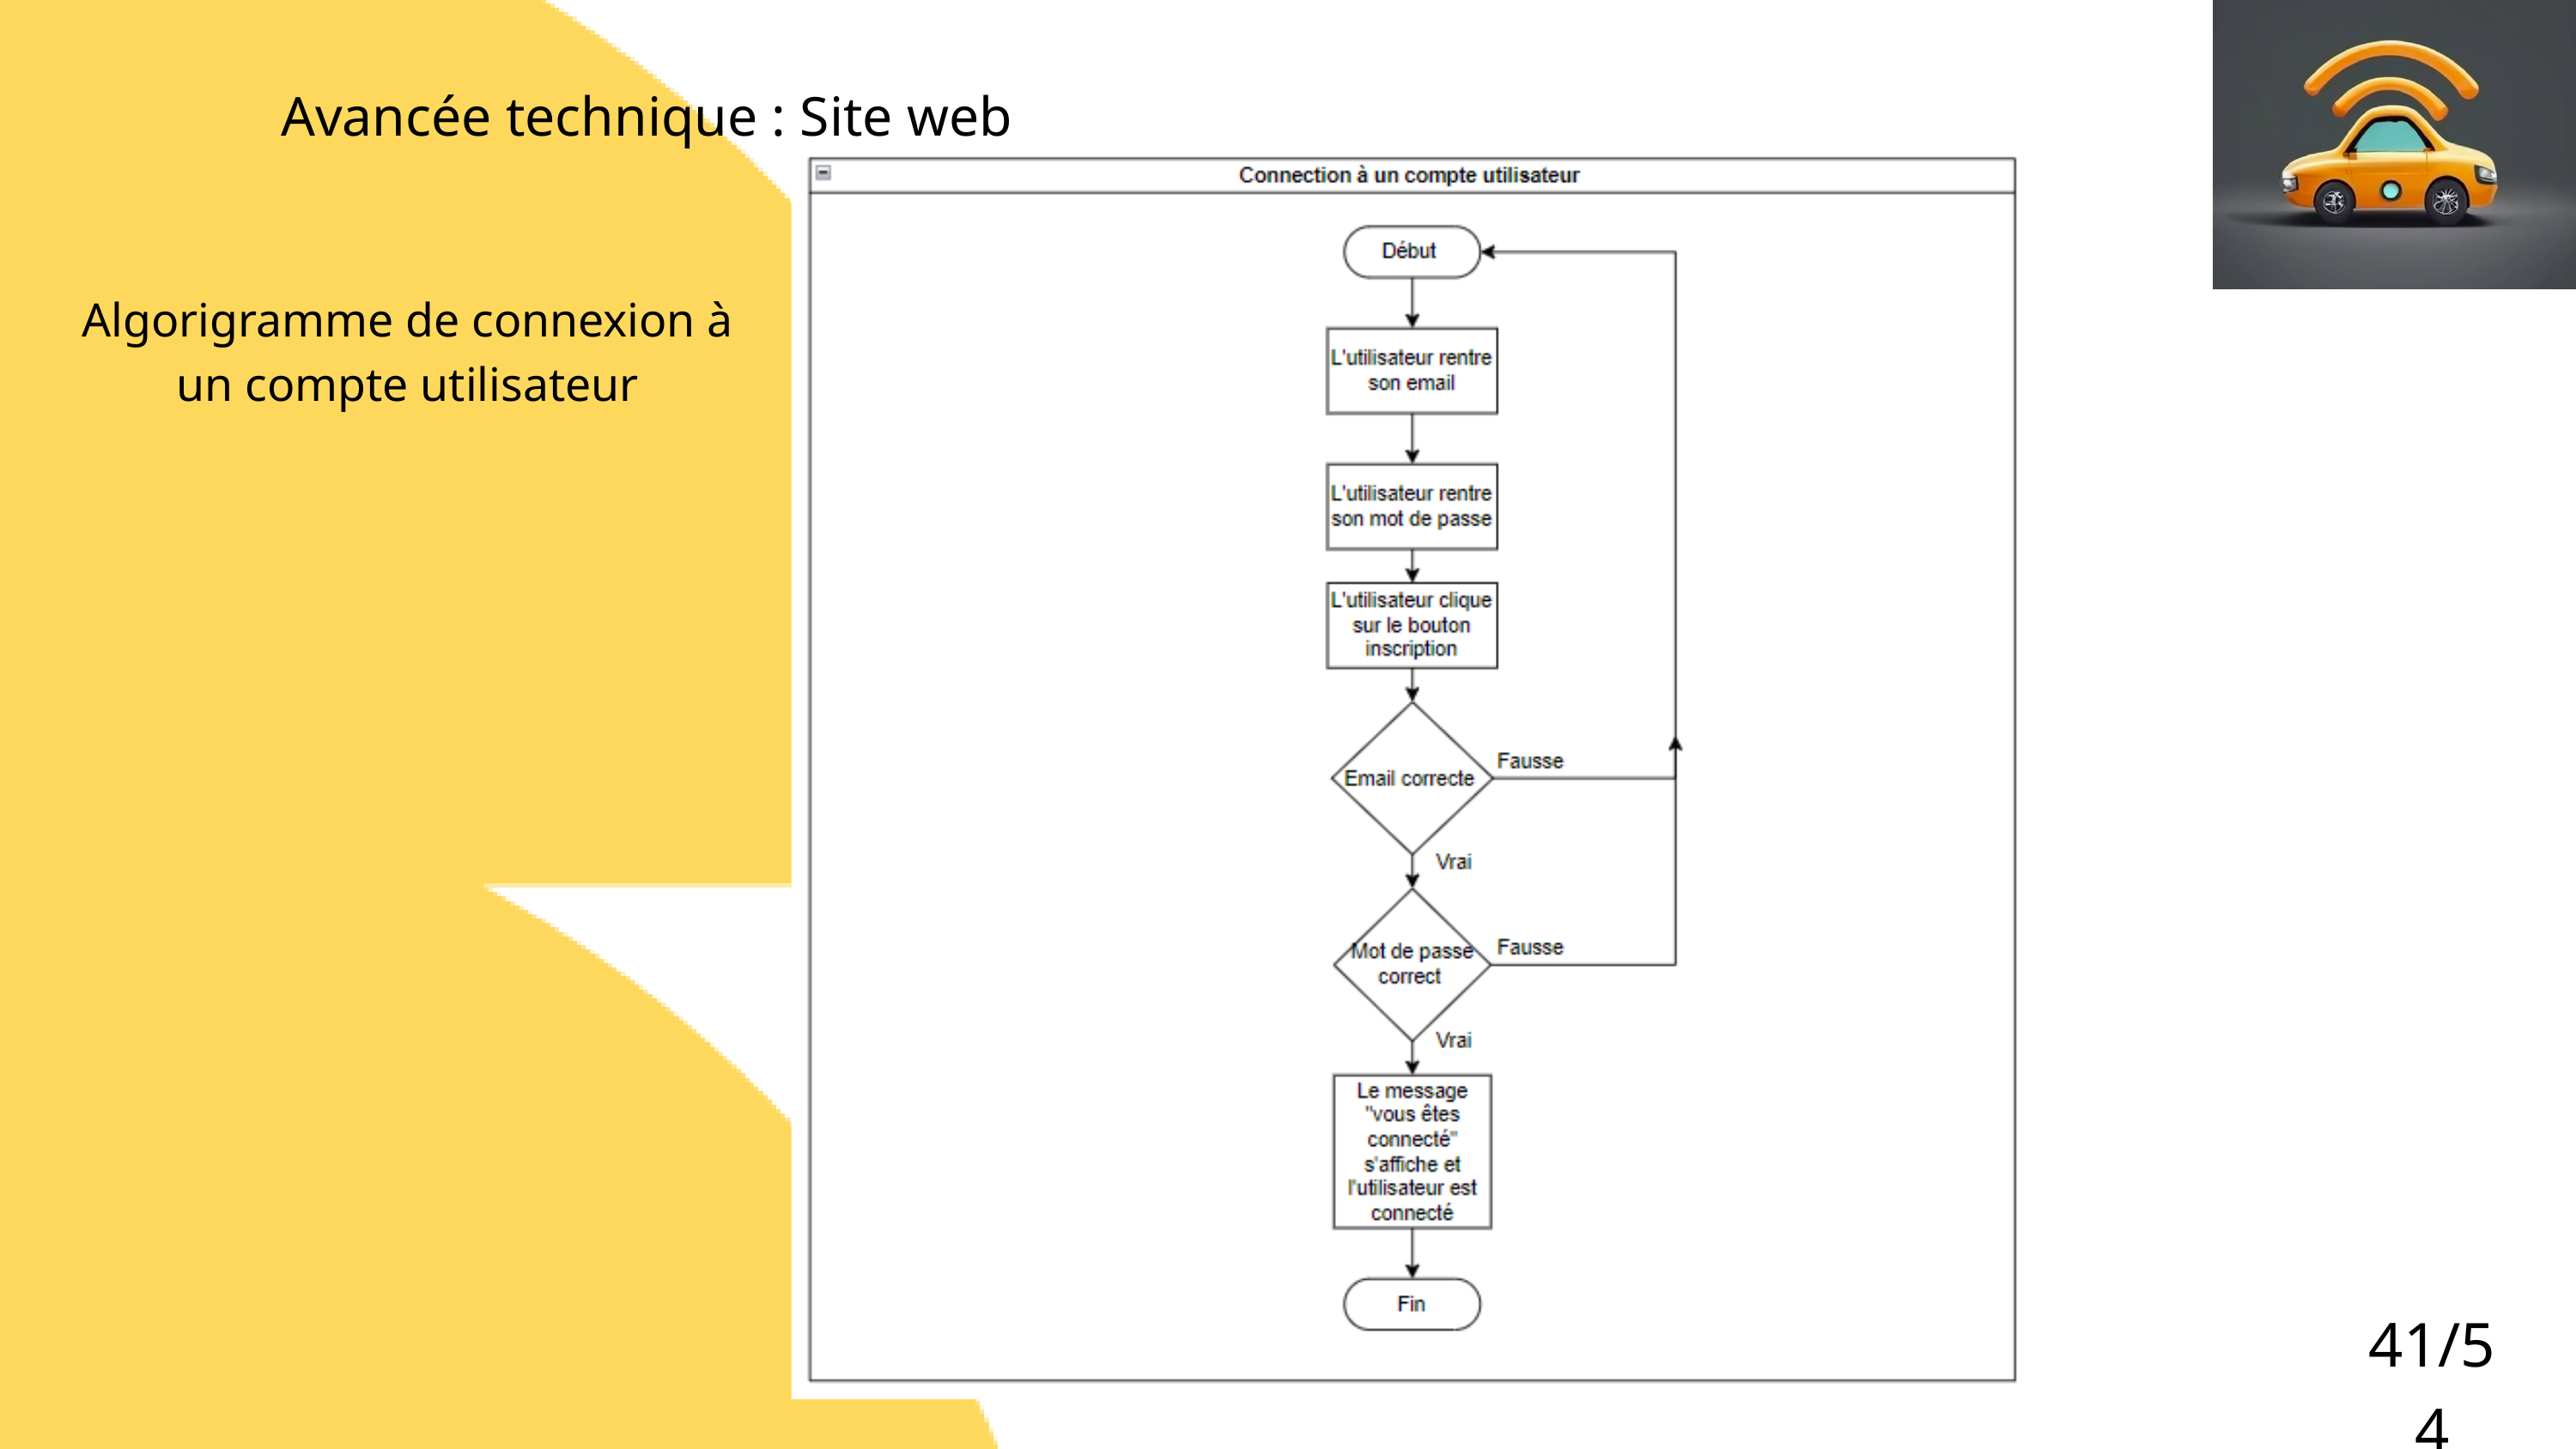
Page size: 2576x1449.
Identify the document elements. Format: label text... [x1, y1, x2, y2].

text_box 41/54 [2351, 1294, 2513, 1449]
text_box [0, 0, 1069, 1449]
text_box [2212, 0, 2576, 289]
text_box Algorigramme de connexion à un compte utilisateur [54, 282, 761, 411]
text_box [791, 144, 2034, 1399]
text_box Avancée technique : Site web [137, 71, 1157, 148]
